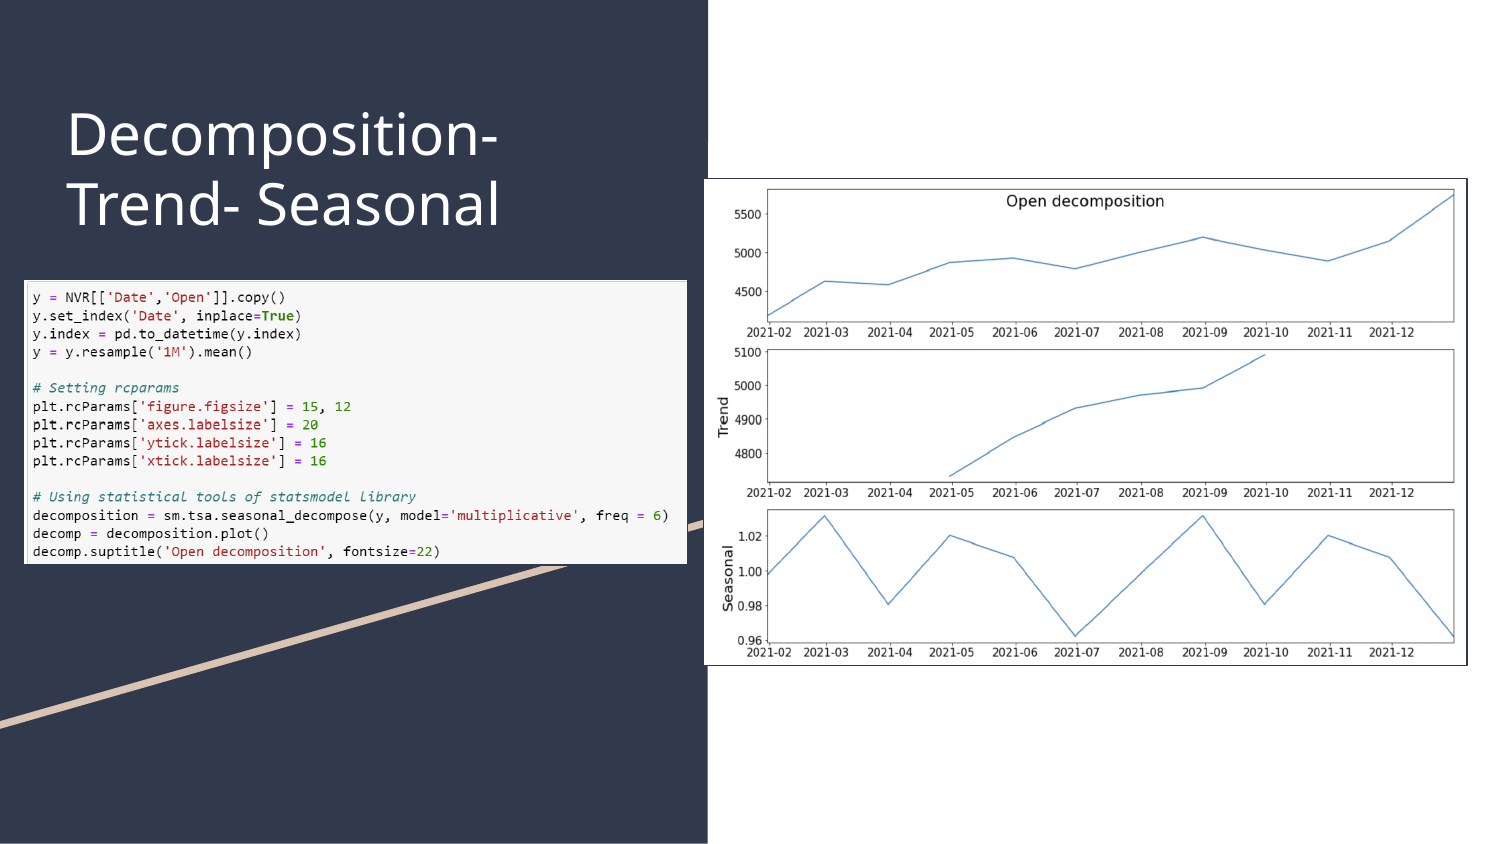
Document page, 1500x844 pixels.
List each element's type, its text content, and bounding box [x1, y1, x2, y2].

picture [23, 279, 687, 565]
picture [704, 178, 1467, 665]
title Decomposition- Trend- Seasonal [51, 82, 660, 278]
